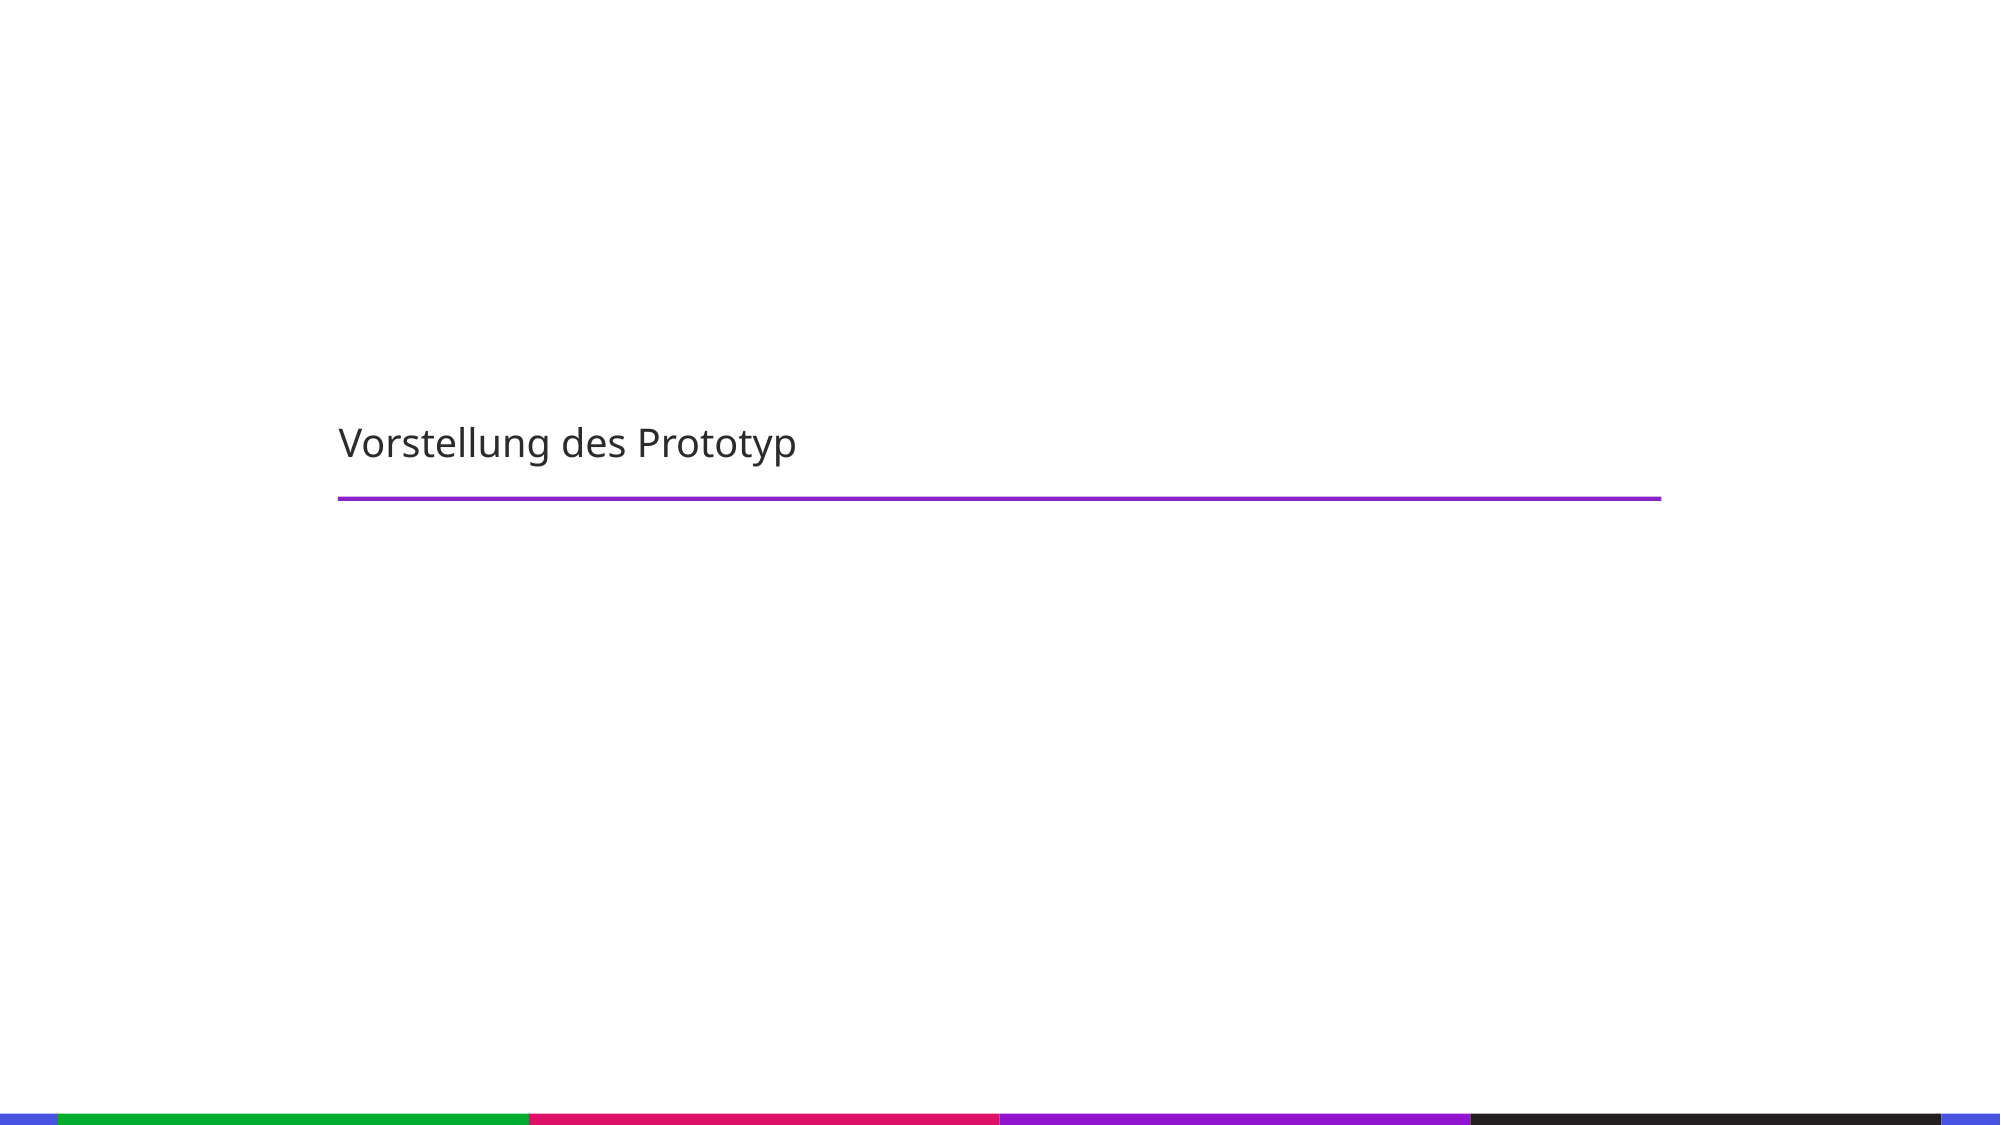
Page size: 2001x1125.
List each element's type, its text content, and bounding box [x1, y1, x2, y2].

text_box Vorstellung des Prototyp [338, 423, 1436, 466]
text_box [1942, 1113, 2000, 1125]
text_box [57, 1113, 1942, 1125]
text_box [0, 1113, 57, 1125]
